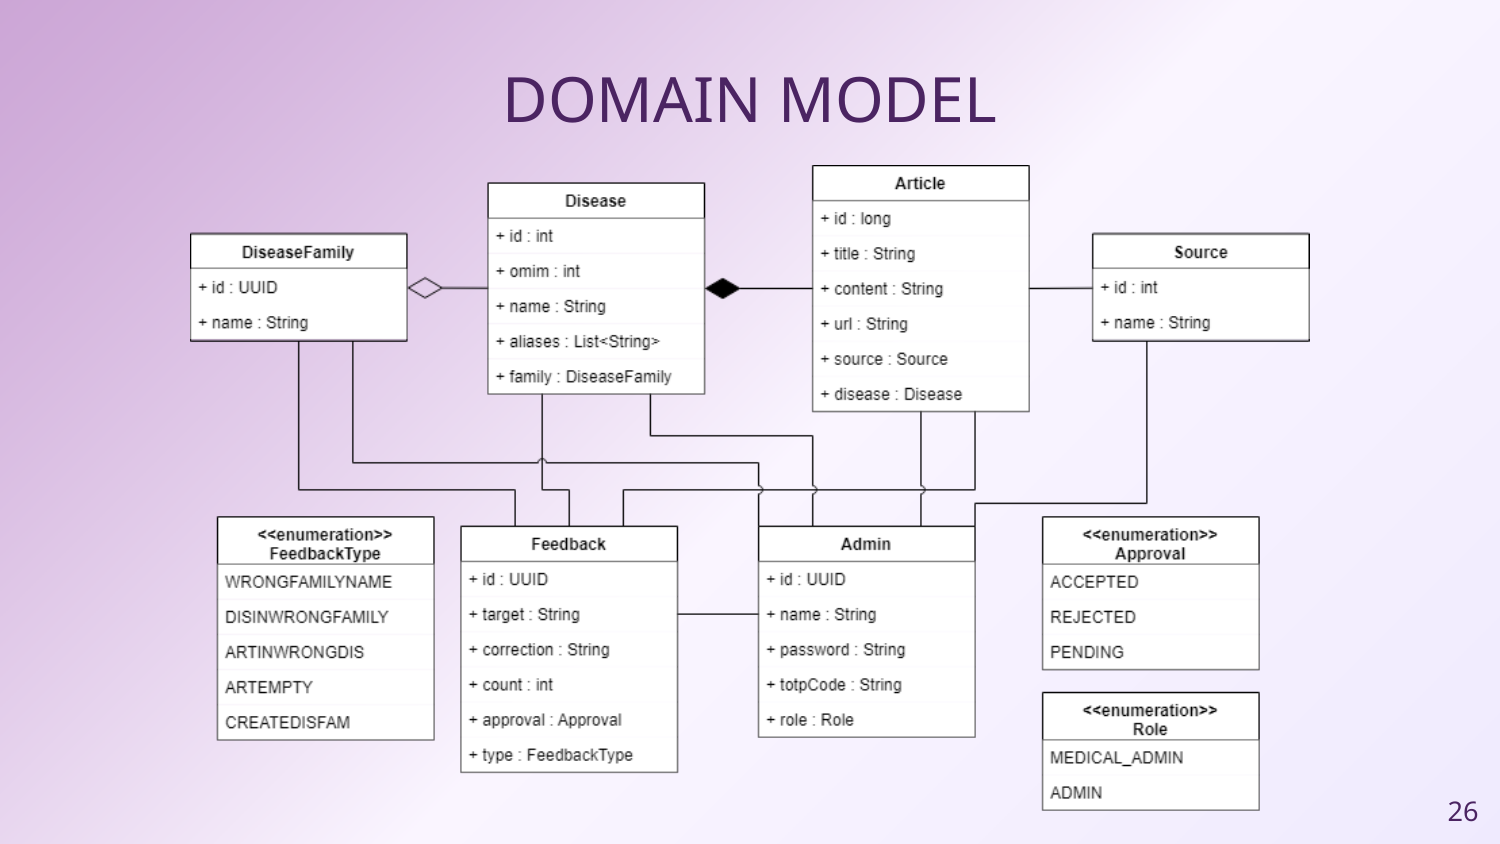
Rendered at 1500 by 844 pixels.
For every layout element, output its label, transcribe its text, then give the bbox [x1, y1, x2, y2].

picture [0, 0, 1500, 844]
title DOMAIN MODEL [130, 50, 1370, 144]
slide_number ‹#› [1403, 779, 1494, 844]
